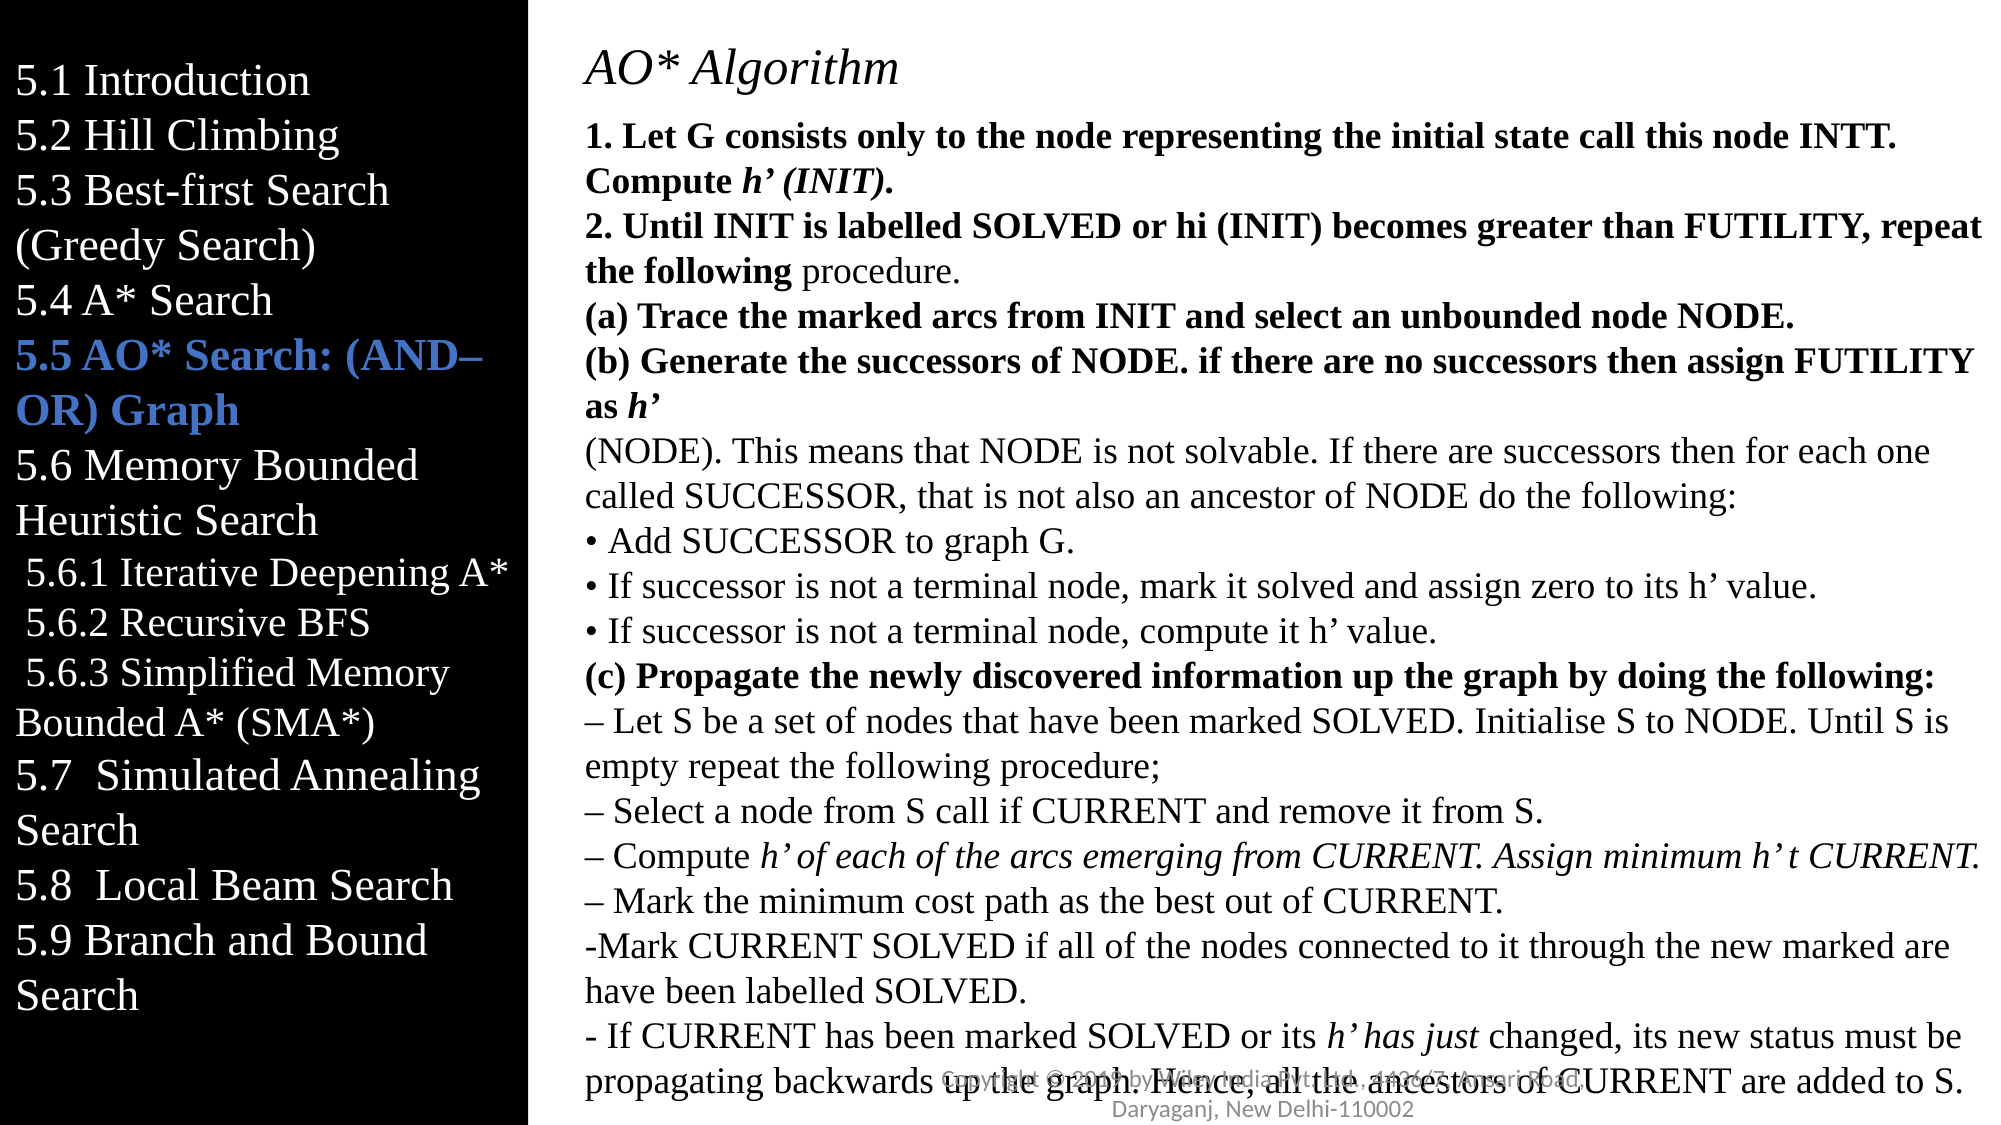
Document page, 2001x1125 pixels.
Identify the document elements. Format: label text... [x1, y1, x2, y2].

footer Copyright © 2019 by Wiley India Pvt. Ltd., 4436/7, Ansari Road, Daryaganj, New Delhi-110002 [925, 1062, 1601, 1123]
title AO* Algorithm [570, 32, 1383, 103]
text_box 1. Let G consists only to the node representing the initial state call this node INTT. Compute h’ (INIT). 2. Until INIT is labelled SOLVED or hi (INIT) becomes greater than FUTILITY, repeat the following procedure. (a) Trace the marked arcs from INIT and select an unbounded node NODE. (b) Generate the successors of NODE. if there are no successors then assign FUTILITY as h’ (NODE). This means that NODE is not solvable. If there are successors then for each one called SUCCESSOR, that is not also an ancestor of NODE do the following: • Add SUCCESSOR to graph G. • If successor is not a terminal node, mark it solved and assign zero to its h’ value. • If successor is not a terminal node, compute it h’ value. (c) Propagate the newly discovered information up the graph by doing the following: – Let S be a set of nodes that have been marked SOLVED. Initialise S to NODE. Until S is empty repeat the following procedure; – Select a node from S call if CURRENT and remove it from S. – Compute h’ of each of the arcs emerging from CURRENT. Assign minimum h’ t CURRENT. – Mark the minimum cost path as the best out of CURRENT. -Mark CURRENT SOLVED if all of the nodes connected to it through the new marked are have been labelled SOLVED. - If CURRENT has been marked SOLVED or its h’ has just changed, its new status must be propagating backwards up the graph. Hence, all the ancestors of CURRENT are added to S. [570, 103, 2000, 1108]
text_box 5.1 Introduction 5.2 Hill Climbing 5.3 Best-first Search (Greedy Search) 5.4 A* Search 5.5 AO* Search: (AND–OR) Graph 5.6 Memory Bounded Heuristic Search 5.6.1 Iterative Deepening A* 5.6.2 Recursive BFS 5.6.3 Simplified Memory Bounded A* (SMA*) 5.7 Simulated Annealing Search 5.8 Local Beam Search 5.9 Branch and Bound Search [0, 0, 529, 1125]
